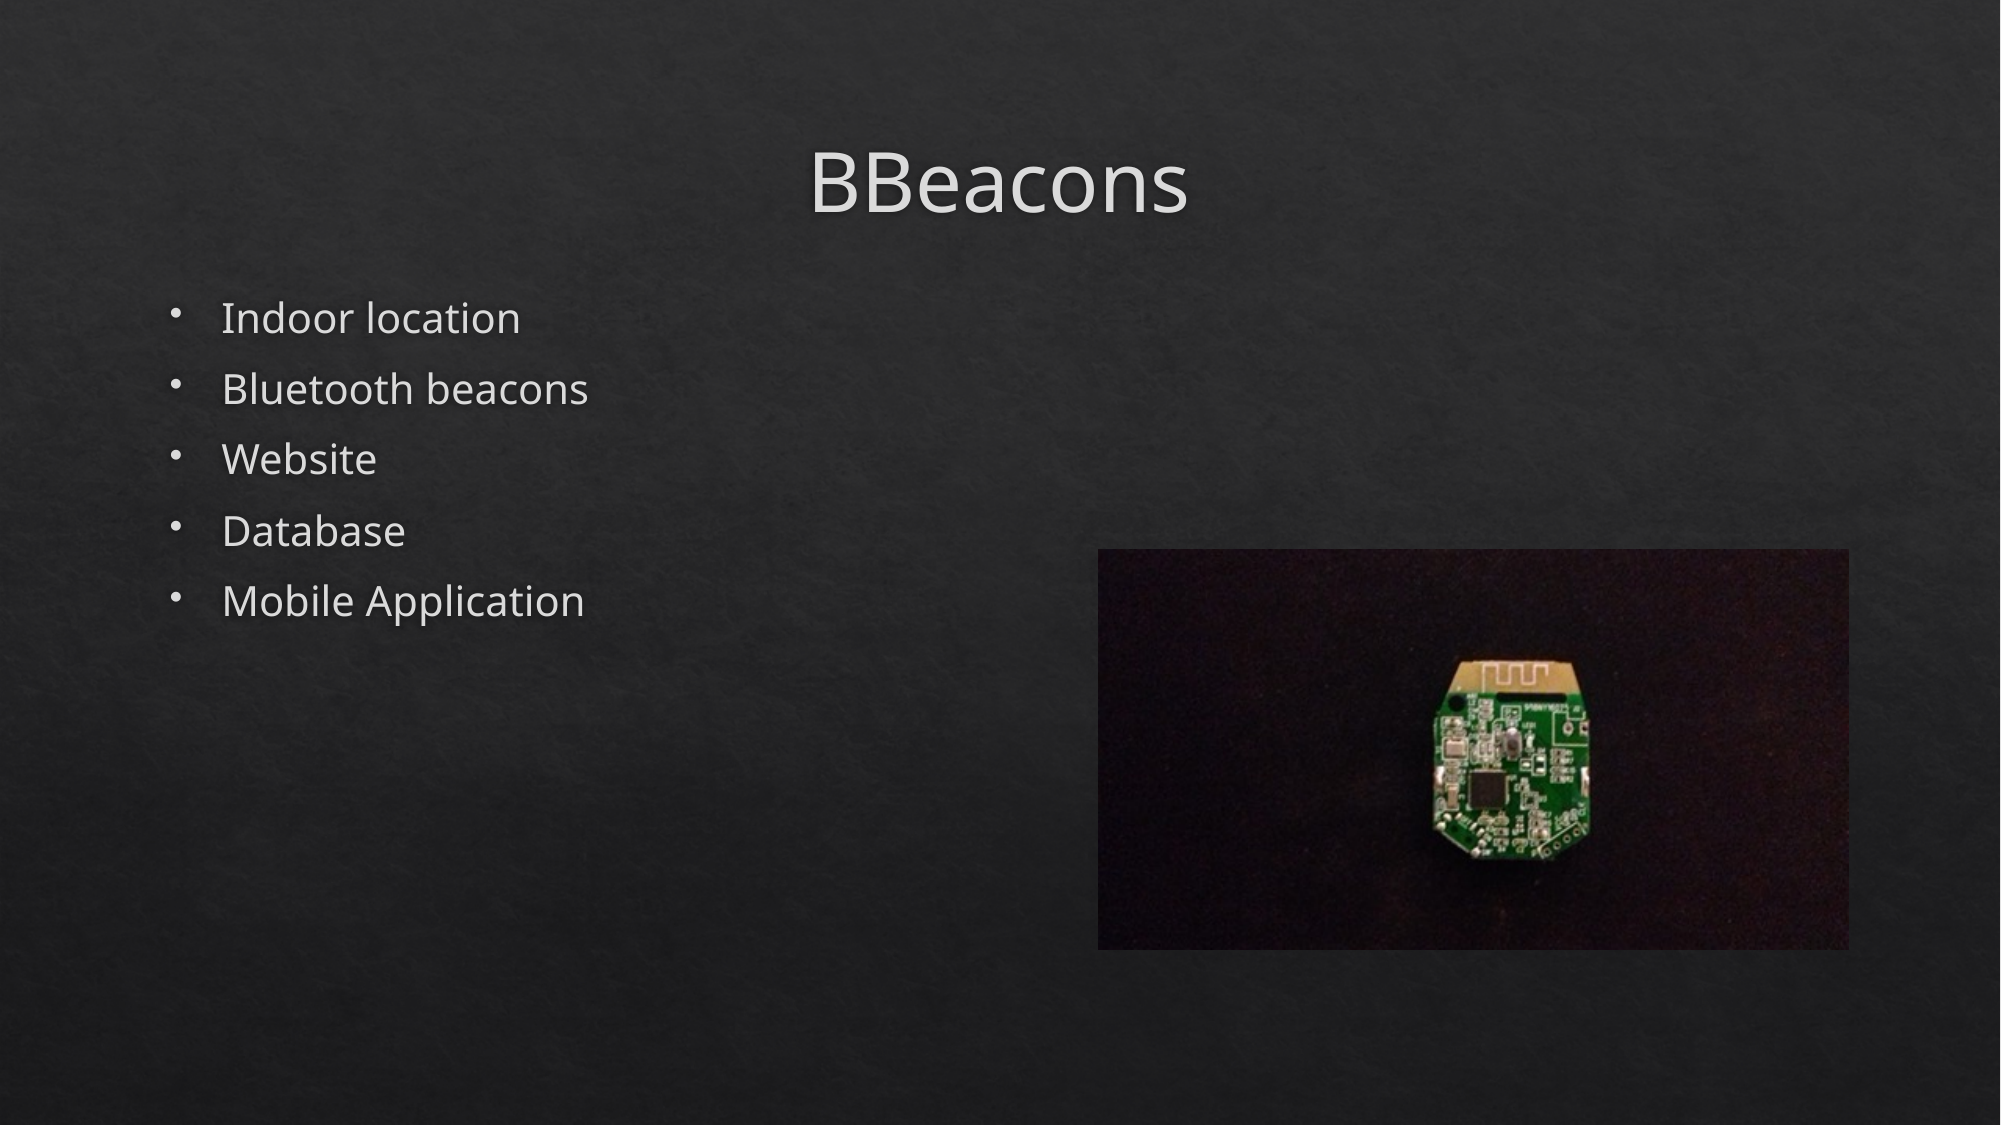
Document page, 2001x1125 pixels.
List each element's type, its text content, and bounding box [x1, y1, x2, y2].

title BBeacons [149, 99, 1849, 260]
list Indoor location Bluetooth beacons Website Database Mobile Application [149, 284, 1849, 950]
picture [1098, 549, 1849, 951]
